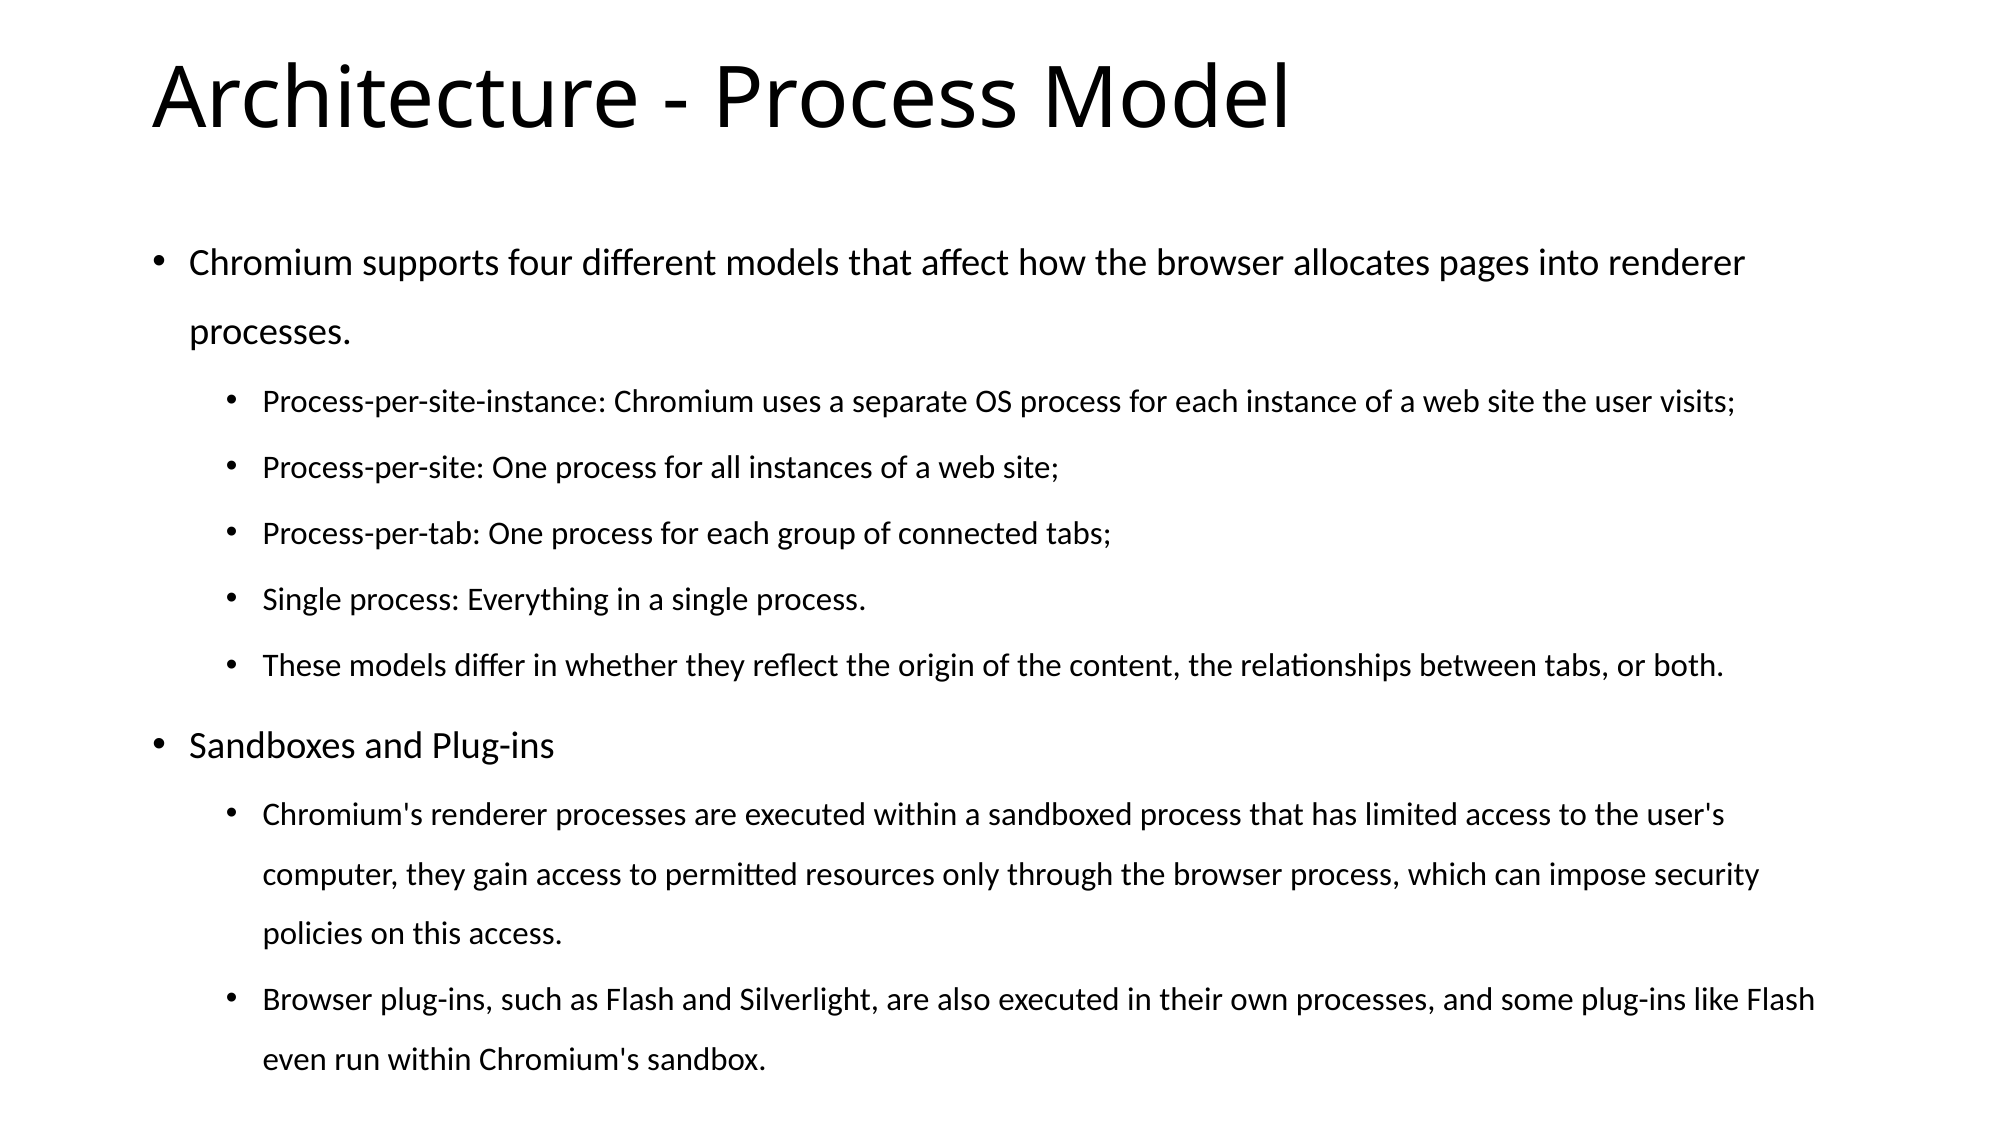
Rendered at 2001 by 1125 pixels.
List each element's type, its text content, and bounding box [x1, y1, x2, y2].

list Chromium supports four different models that affect how the browser allocates pages into renderer processes. Process-per-site-instance: Chromium uses a separate OS process for each instance of a web site the user visits; Process-per-site: One process for all instances of a web site; Process-per-tab: One process for each group of connected tabs; Single process: Everything in a single process. These models differ in whether they reflect the origin of the content, the relationships between tabs, or both. Sandboxes and Plug-ins Chromium's renderer processes are executed within a sandboxed process that has limited access to the user's computer, they gain access to permitted resources only through the browser process, which can impose security policies on this access. Browser plug-ins, such as Flash and Silverlight, are also executed in their own processes, and some plug-ins like Flash even run within Chromium's sandbox. [137, 206, 1863, 1099]
title Architecture - Process Model [137, 46, 1863, 154]
